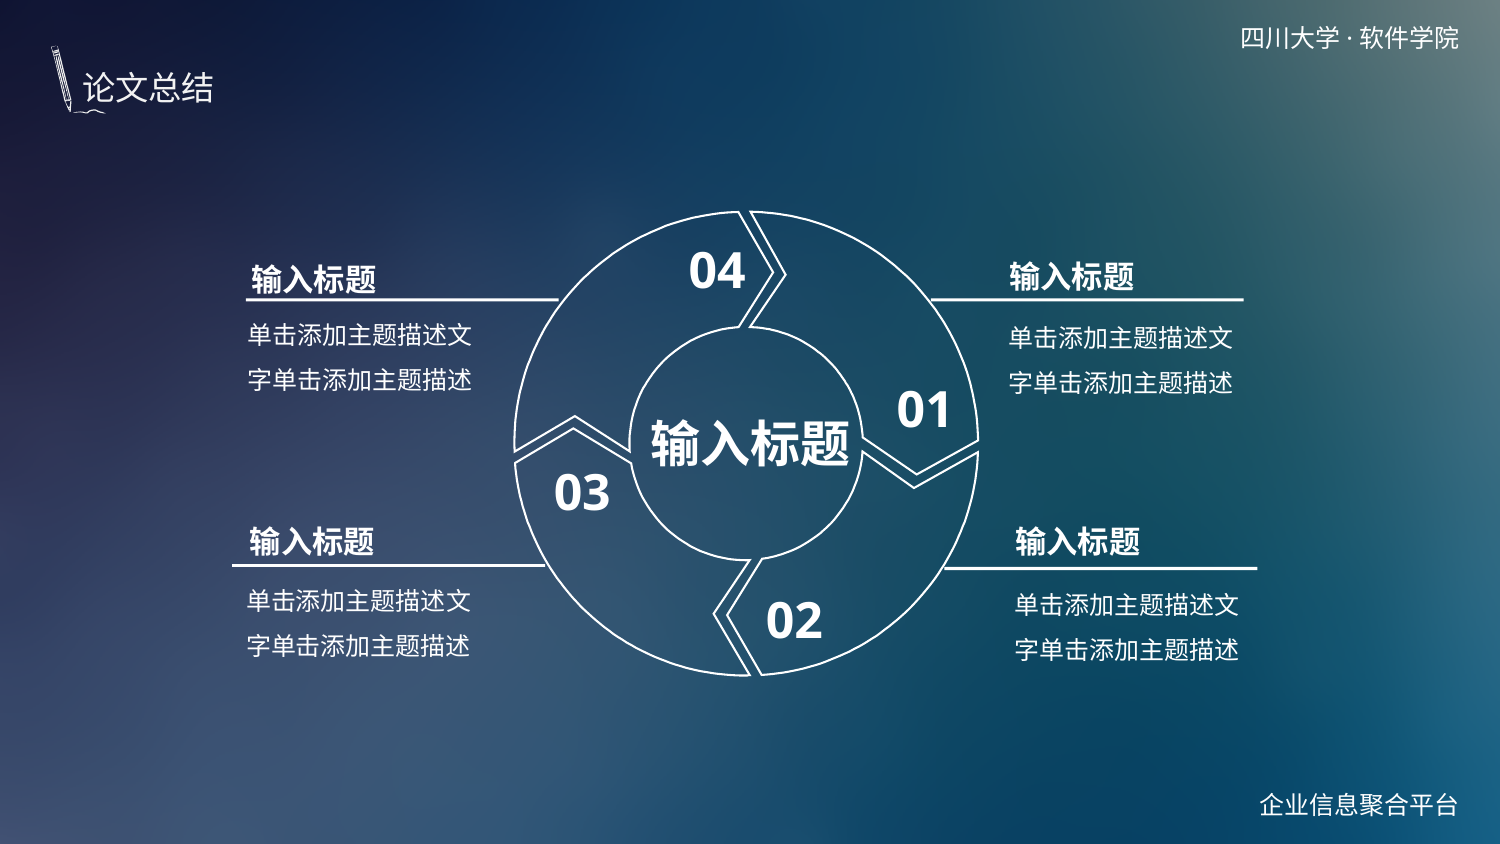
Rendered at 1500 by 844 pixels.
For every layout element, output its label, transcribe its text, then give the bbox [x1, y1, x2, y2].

text_box [389, 297, 514, 302]
text_box 输入标题 [240, 254, 389, 298]
picture [0, 0, 1500, 844]
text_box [514, 211, 979, 676]
text_box 输入标题 [998, 251, 1146, 300]
text_box 单击添加主题描述文字单击添加主题描述 [236, 298, 509, 400]
text_box 单击添加主题描述文字单击添加主题描述 [997, 302, 1270, 403]
text_box [979, 297, 1245, 302]
text_box [979, 566, 1258, 571]
text_box 论文总结 [67, 59, 357, 115]
text_box 输入标题 [1004, 516, 1152, 566]
text_box 输入标题 [238, 516, 387, 564]
text_box [387, 563, 514, 568]
text_box 单击添加主题描述文字单击添加主题描述 [1003, 568, 1276, 670]
text_box 单击添加主题描述文字单击添加主题描述 [234, 564, 507, 666]
